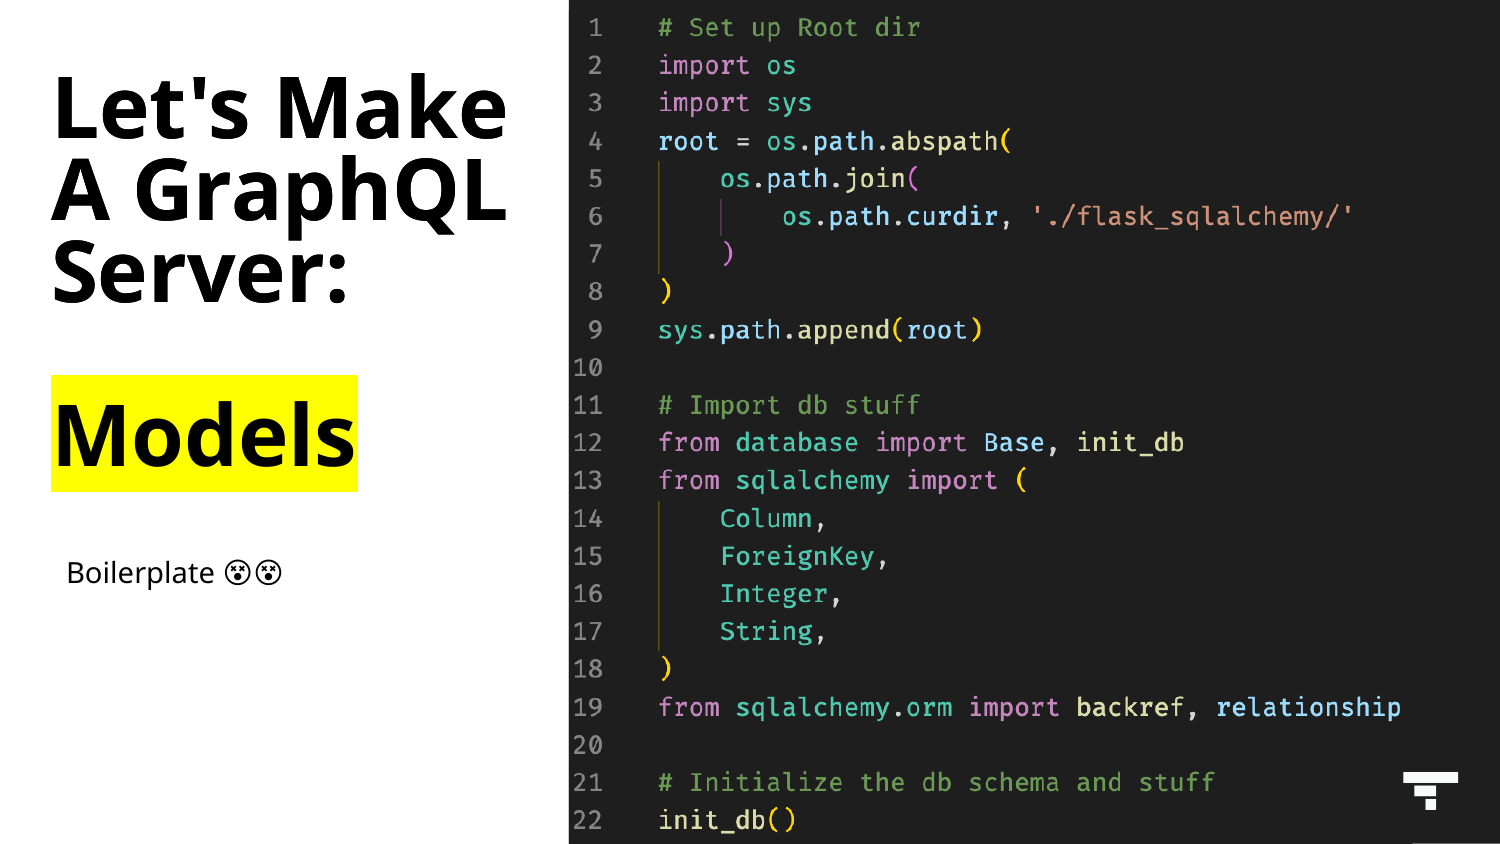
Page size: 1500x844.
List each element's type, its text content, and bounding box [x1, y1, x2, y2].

text_box [568, 0, 1500, 844]
picture [568, 10, 1467, 844]
title Let's Make A GraphQL Server: Models [51, 510, 563, 731]
title Let's Make A GraphQL Server: M [51, 72, 563, 510]
text_box Boilerplate 😵‍💫 [51, 539, 494, 605]
